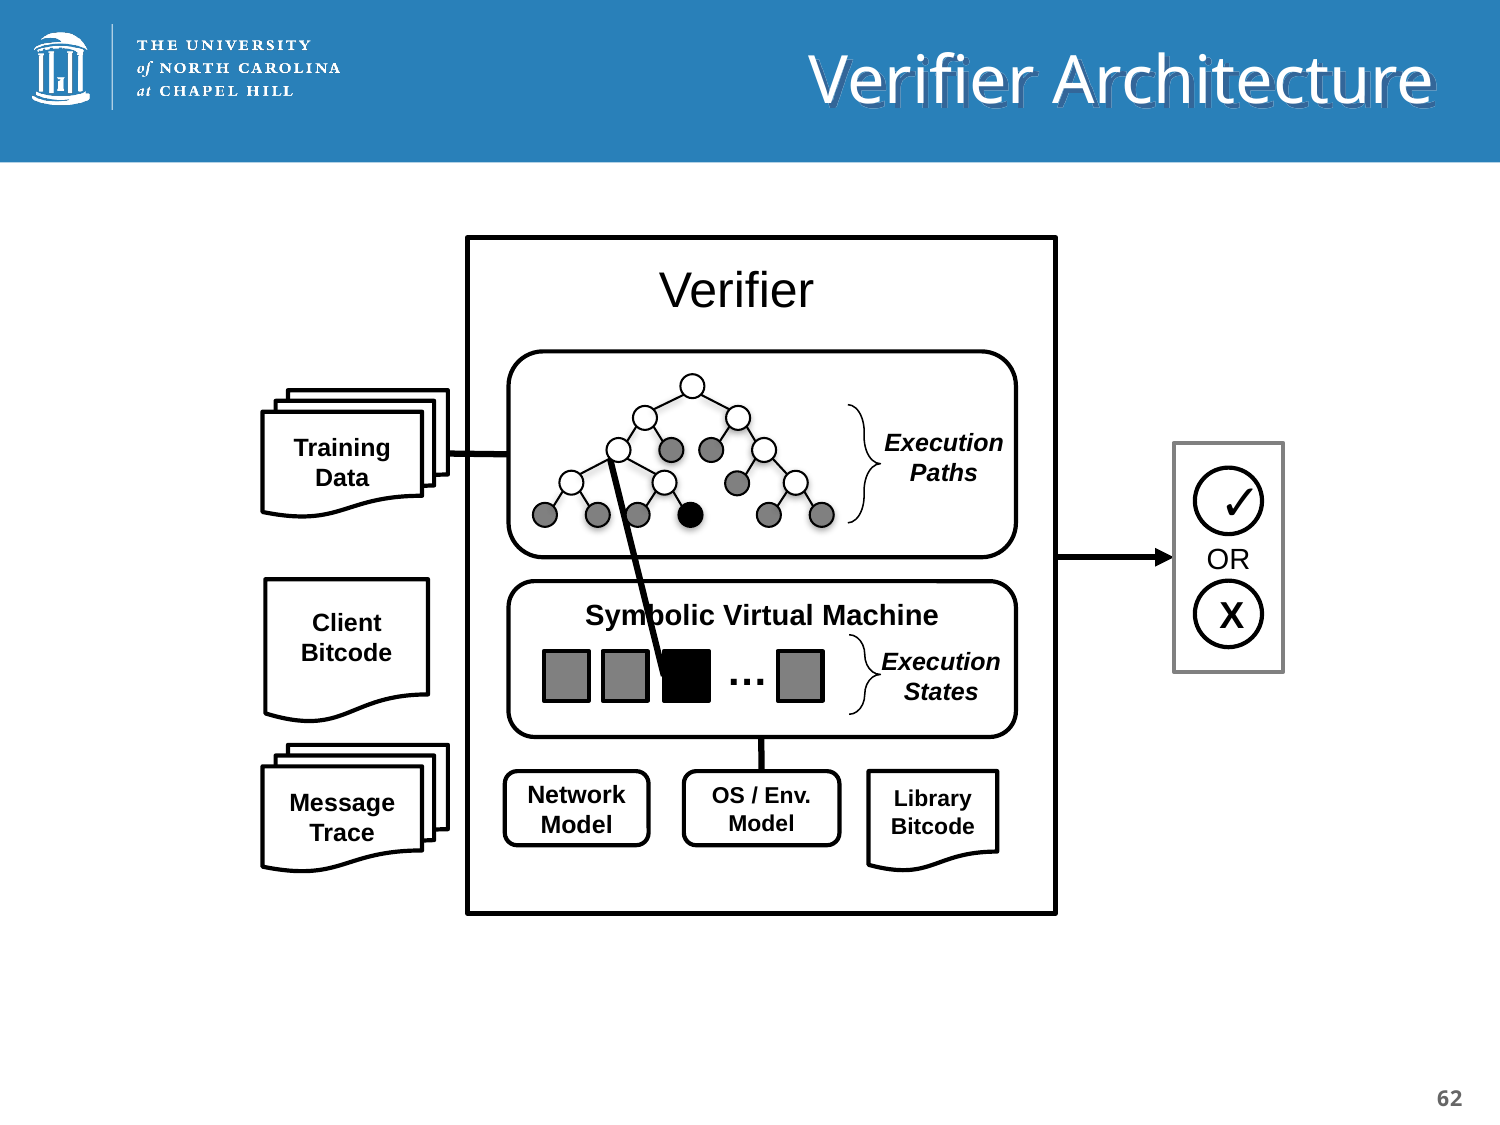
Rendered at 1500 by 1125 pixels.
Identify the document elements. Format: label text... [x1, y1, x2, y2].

text_box Message Trace [260, 742, 450, 874]
text_box [847, 403, 882, 524]
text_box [1173, 442, 1284, 673]
text_box [751, 437, 777, 463]
text_box Verifier [644, 250, 830, 326]
text_box [808, 502, 835, 528]
text_box [678, 372, 707, 401]
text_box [645, 490, 657, 507]
text_box [557, 468, 586, 497]
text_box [626, 458, 657, 475]
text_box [803, 491, 814, 507]
text_box [623, 500, 652, 529]
text_box [465, 235, 1058, 915]
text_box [626, 426, 637, 442]
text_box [745, 458, 756, 476]
text_box [604, 435, 633, 465]
text_box Client Bitcode [263, 577, 431, 724]
text_box Execution Paths [869, 419, 1019, 494]
text_box OS / Env. Model [681, 769, 842, 848]
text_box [672, 490, 683, 507]
text_box [542, 649, 591, 703]
text_box [723, 469, 752, 498]
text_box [777, 491, 788, 507]
text_box [658, 437, 685, 463]
text_box [630, 403, 660, 432]
title Verifier Architecture [374, 19, 1451, 146]
text_box [849, 633, 866, 716]
text_box [530, 500, 560, 529]
text_box [677, 502, 704, 528]
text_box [700, 394, 730, 410]
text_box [772, 458, 788, 475]
text_box [601, 649, 650, 703]
text_box … [711, 636, 800, 702]
text_box [725, 405, 751, 431]
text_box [746, 426, 756, 442]
text_box [662, 649, 711, 703]
text_box [782, 470, 809, 496]
text_box [754, 500, 783, 529]
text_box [579, 490, 590, 507]
text_box Execution States [866, 638, 1017, 713]
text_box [719, 426, 730, 442]
text_box [776, 649, 825, 703]
text_box [697, 435, 726, 465]
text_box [653, 394, 685, 410]
text_box Training Data [260, 388, 450, 519]
picture [32, 24, 340, 110]
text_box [653, 426, 664, 442]
text_box [585, 502, 611, 528]
text_box [651, 469, 678, 496]
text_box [579, 458, 611, 475]
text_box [553, 490, 564, 507]
